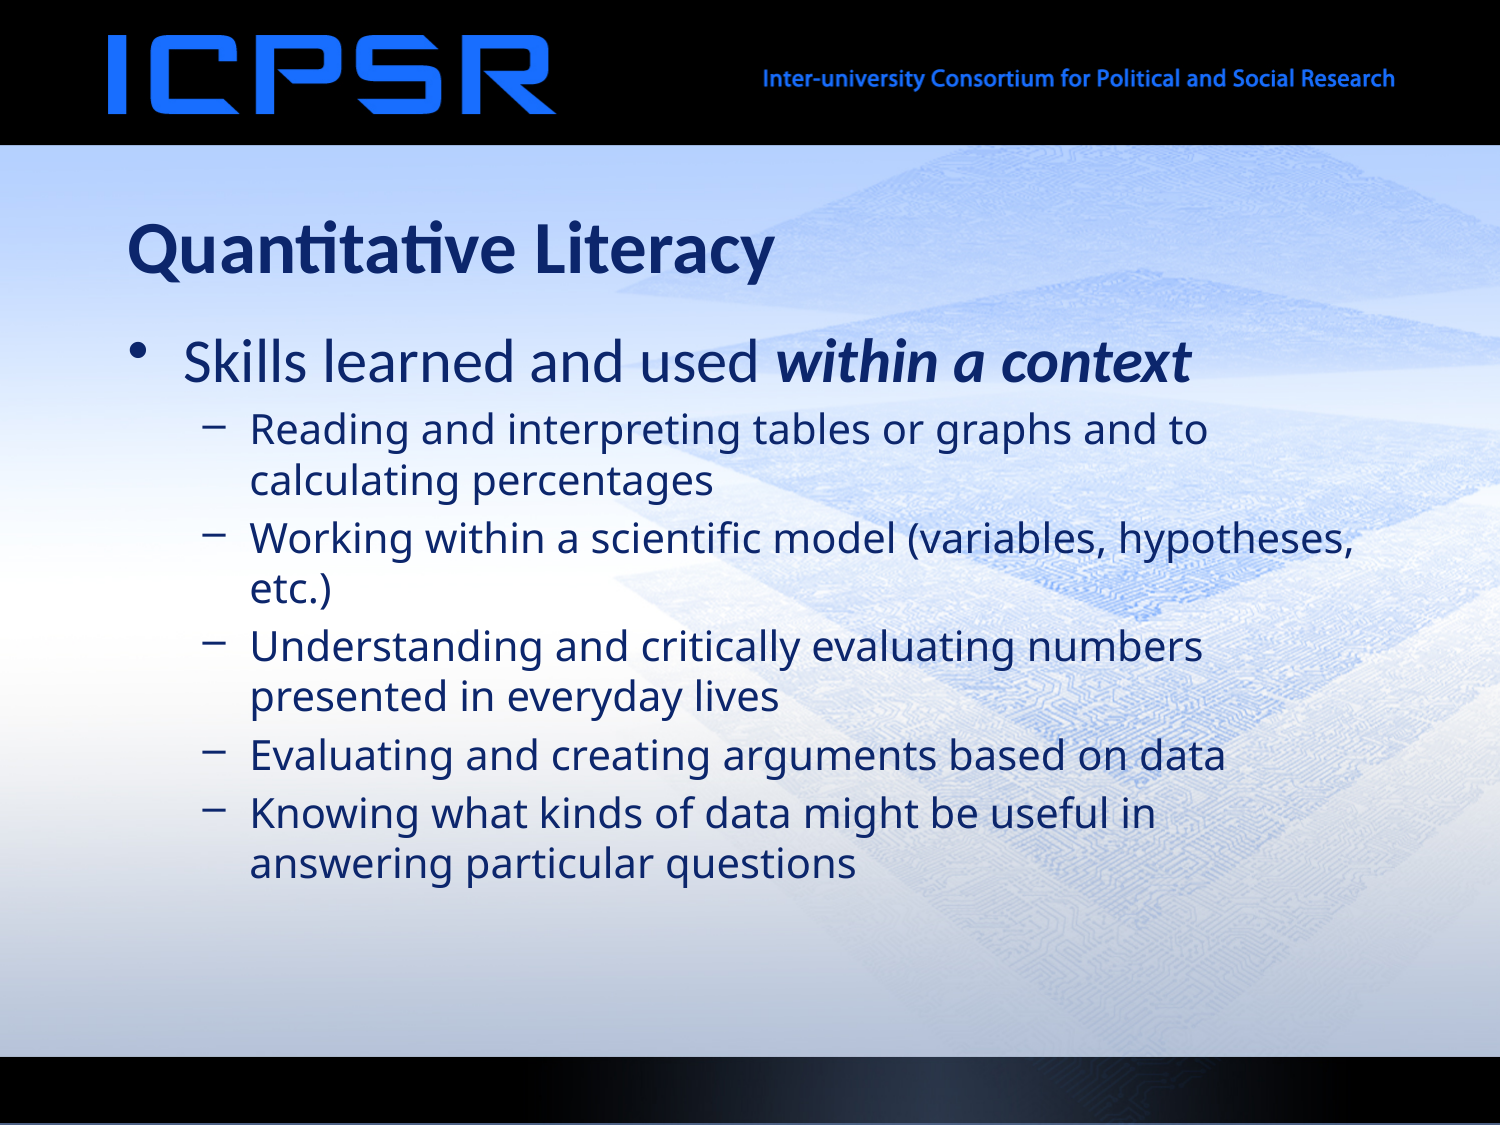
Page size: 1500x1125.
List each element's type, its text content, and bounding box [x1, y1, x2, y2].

picture [0, 0, 1500, 1125]
list Skills learned and used within a context Reading and interpreting tables or graphs and to calculating percentages Working within a scientific model (variables, hypotheses, etc.) Understanding and critically evaluating numbers presented in everyday lives Evaluating and creating arguments based on data Knowing what kinds of data might be useful in answering particular questions [112, 312, 1388, 1000]
title Quantitative Literacy [112, 149, 1388, 312]
